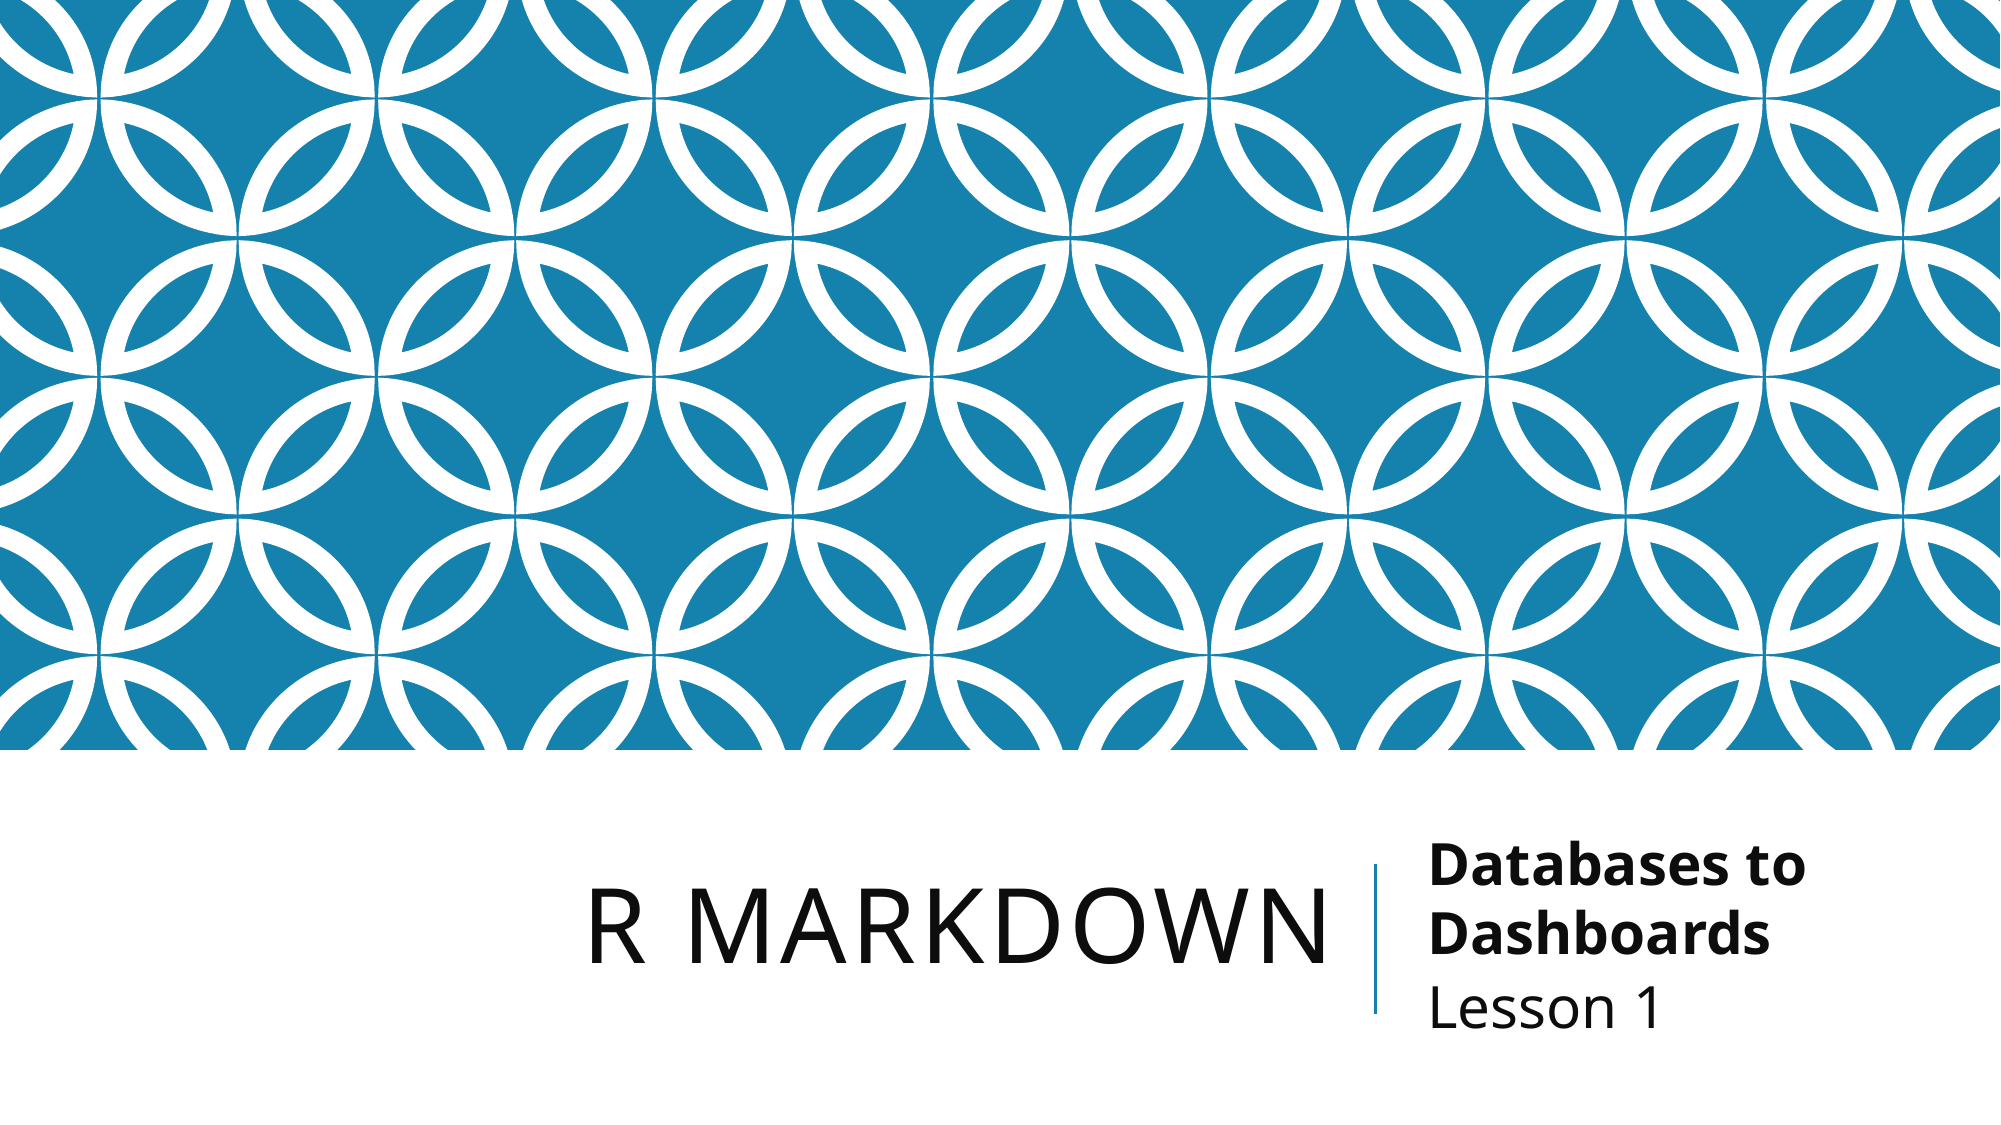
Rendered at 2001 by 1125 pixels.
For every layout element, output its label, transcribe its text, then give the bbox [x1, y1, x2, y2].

subtitle Databases to Dashboards Lesson 1 [1412, 813, 1938, 1054]
title R Markdown [75, 813, 1350, 1054]
